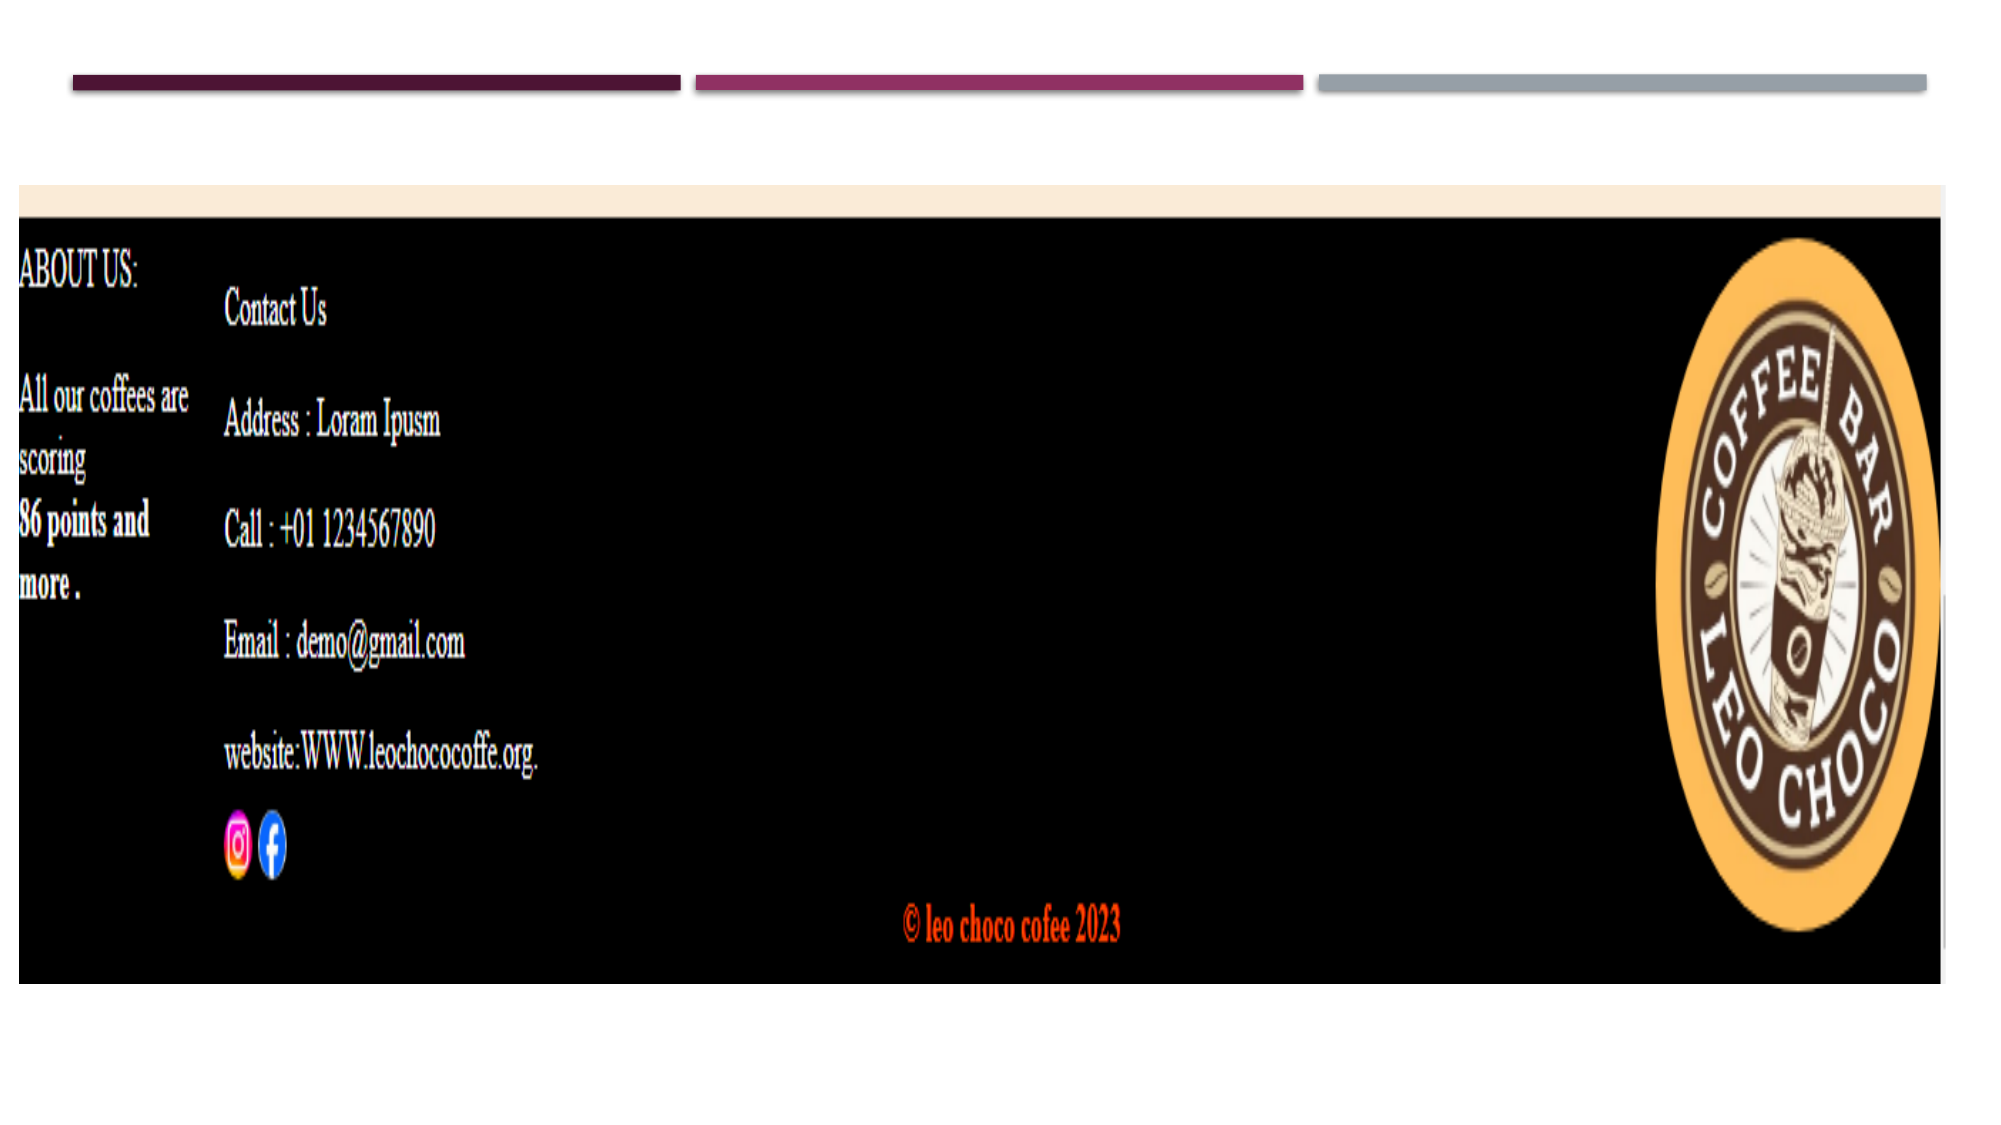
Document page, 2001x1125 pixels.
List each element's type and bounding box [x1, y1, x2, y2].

picture [18, 184, 1947, 985]
